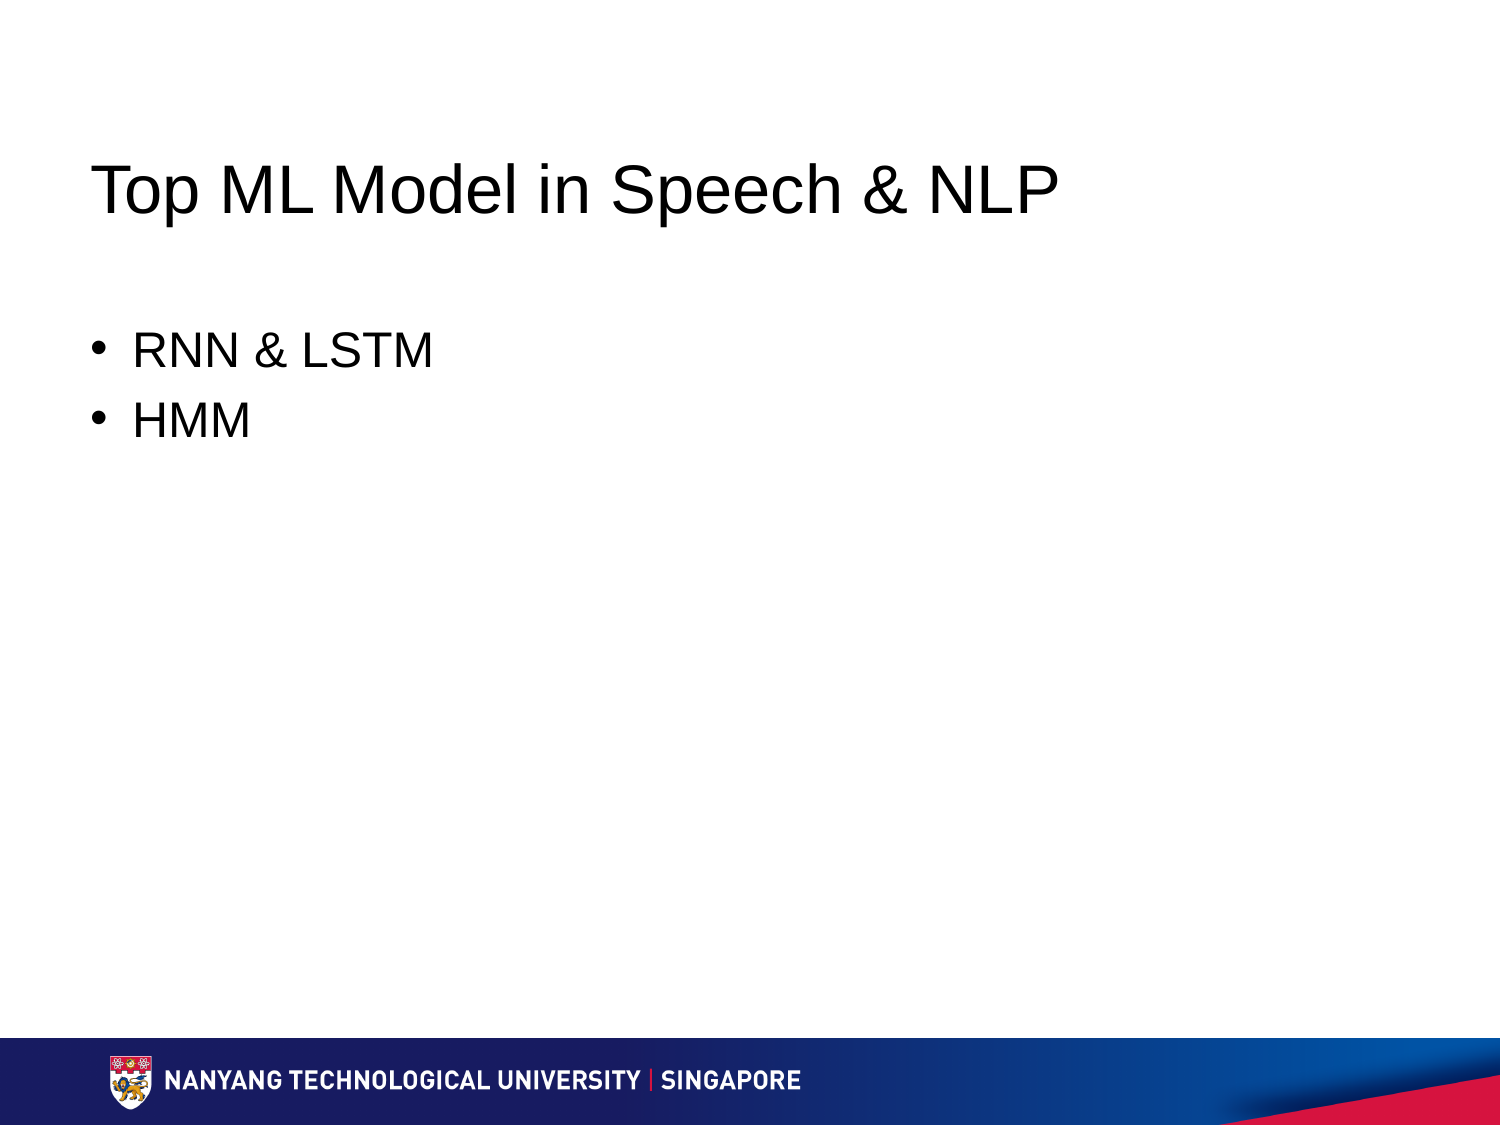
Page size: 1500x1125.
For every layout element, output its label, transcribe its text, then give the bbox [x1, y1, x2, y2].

picture [0, 1038, 1500, 1125]
list RNN & LSTM HMM [75, 309, 1425, 946]
title Top ML Model in Speech & NLP [75, 92, 1425, 280]
